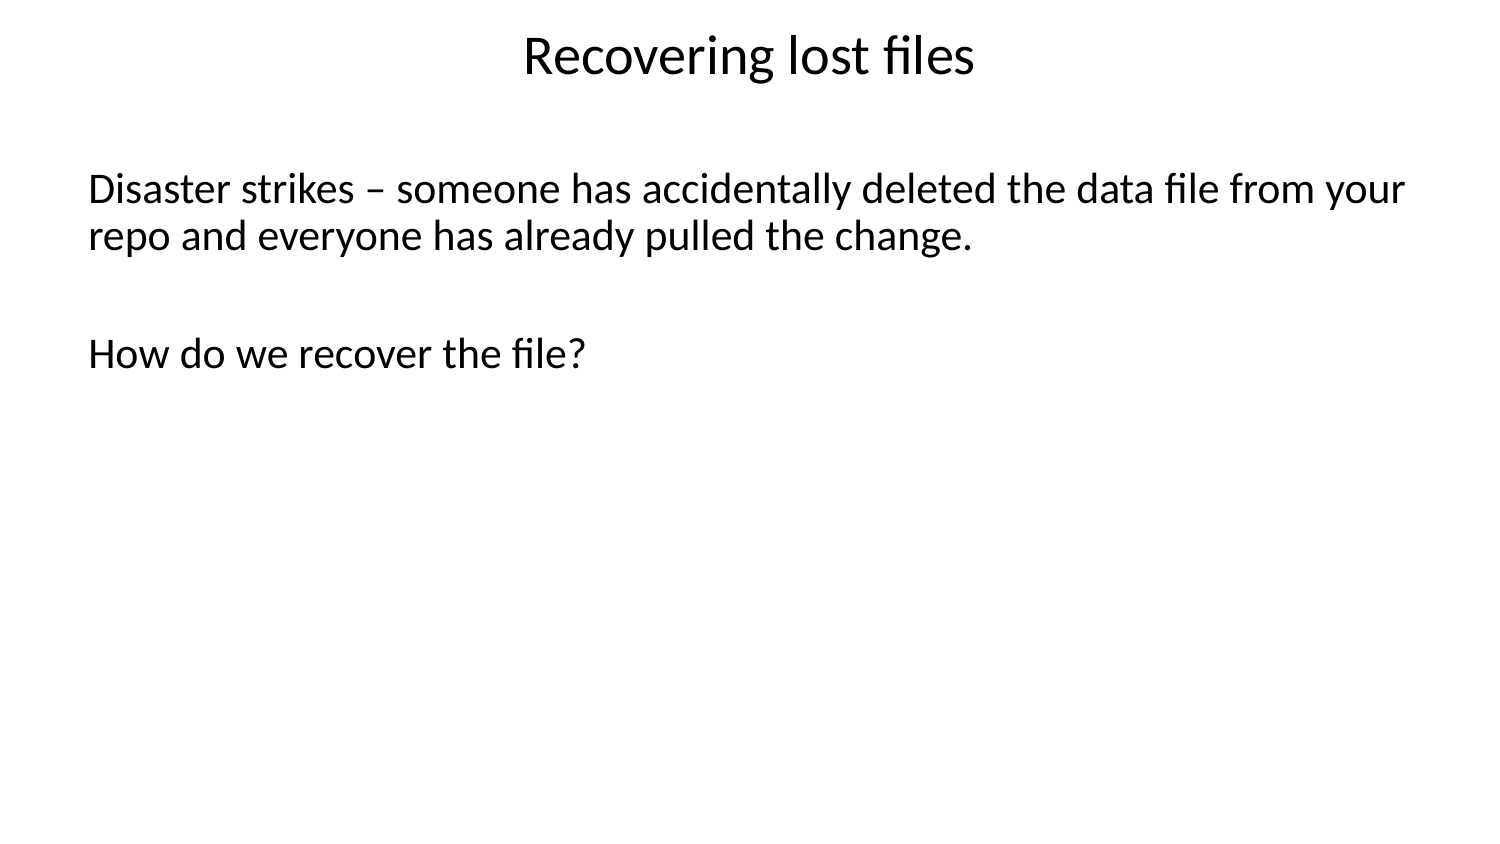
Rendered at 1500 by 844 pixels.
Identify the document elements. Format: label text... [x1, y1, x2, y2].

text_box Recovering lost files [197, 6, 1303, 112]
text_box Disaster strikes – someone has accidentally deleted the data file from your repo and everyone has already pulled the change. How do we recover the file? [59, 158, 1441, 493]
